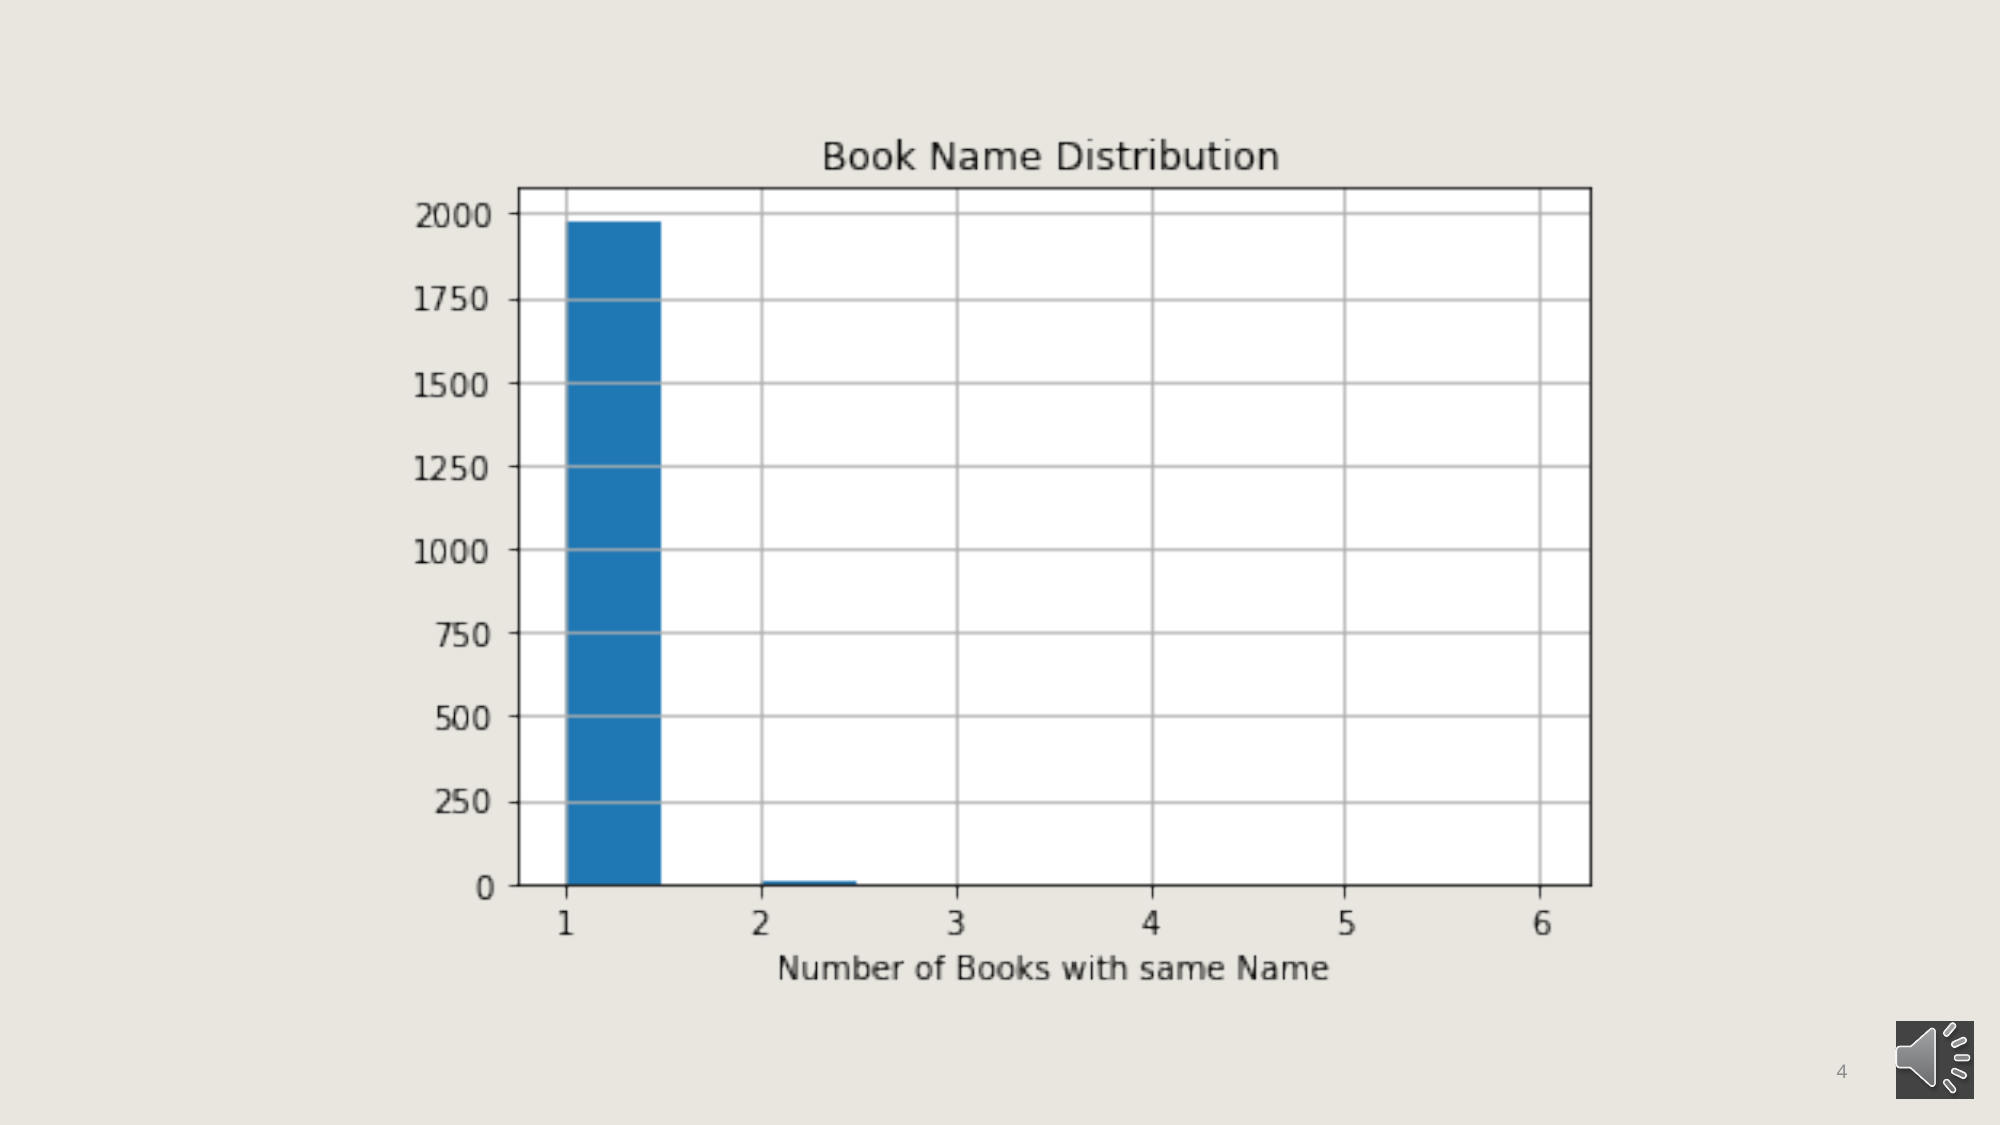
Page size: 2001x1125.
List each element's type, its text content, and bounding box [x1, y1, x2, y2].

picture [1894, 1019, 1975, 1100]
slide_number 4 [1412, 1042, 1863, 1103]
picture [390, 117, 1610, 1007]
